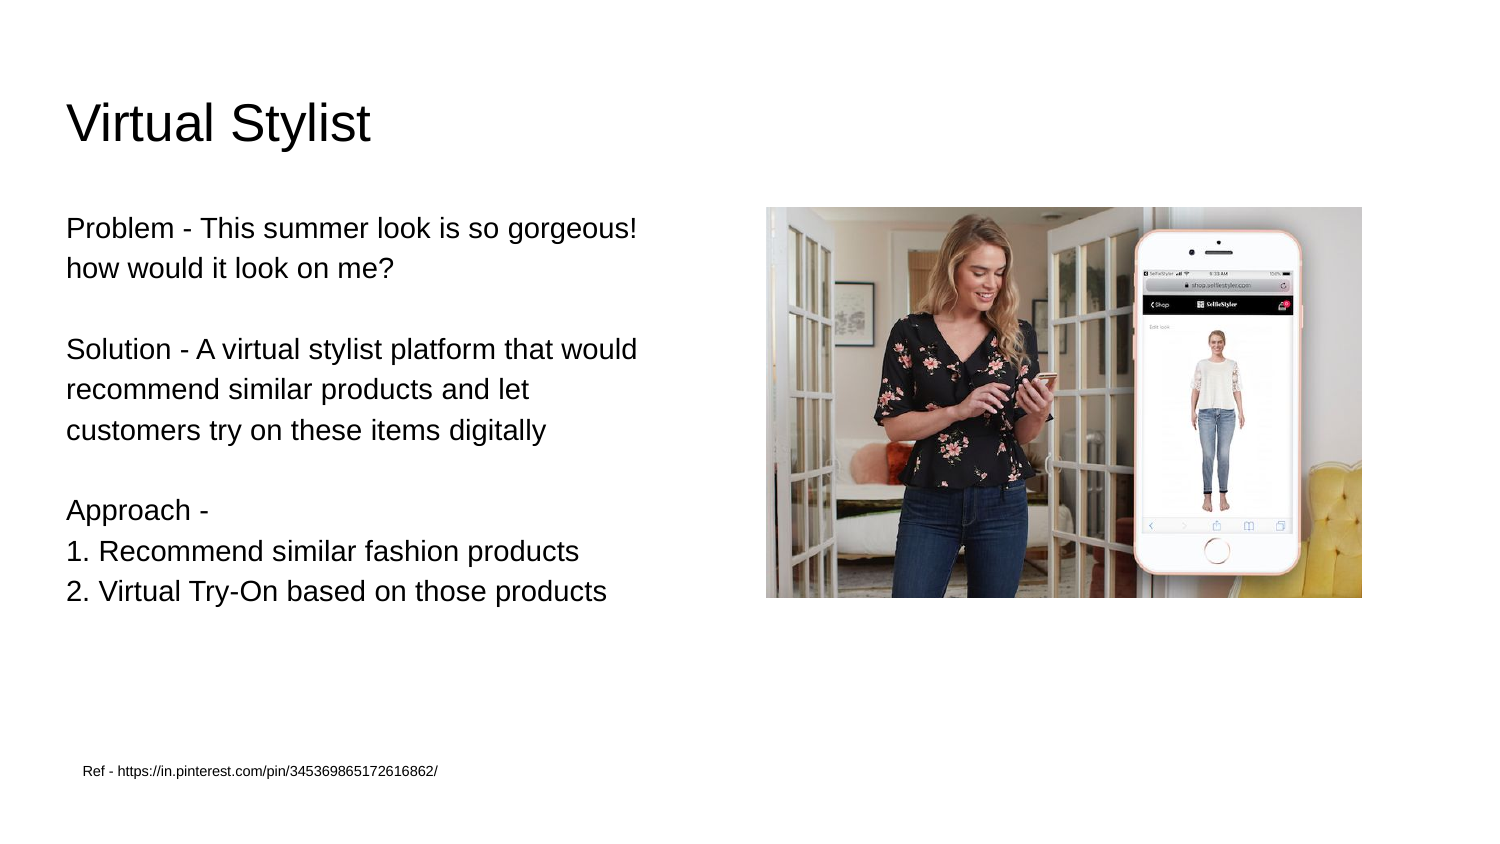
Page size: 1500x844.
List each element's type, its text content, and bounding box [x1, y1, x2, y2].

title Virtual Stylist [51, 72, 1449, 167]
picture [766, 207, 1362, 598]
list Problem - This summer look is so gorgeous! how would it look on me? Solution - A virtual stylist platform that would recommend similar products and let customers try on these items digitally Approach - 1. Recommend similar fashion products 2. Virtual Try-On based on those products [51, 189, 666, 750]
text_box Ref - https://in.pinterest.com/pin/345369865172616862/ [67, 749, 729, 790]
